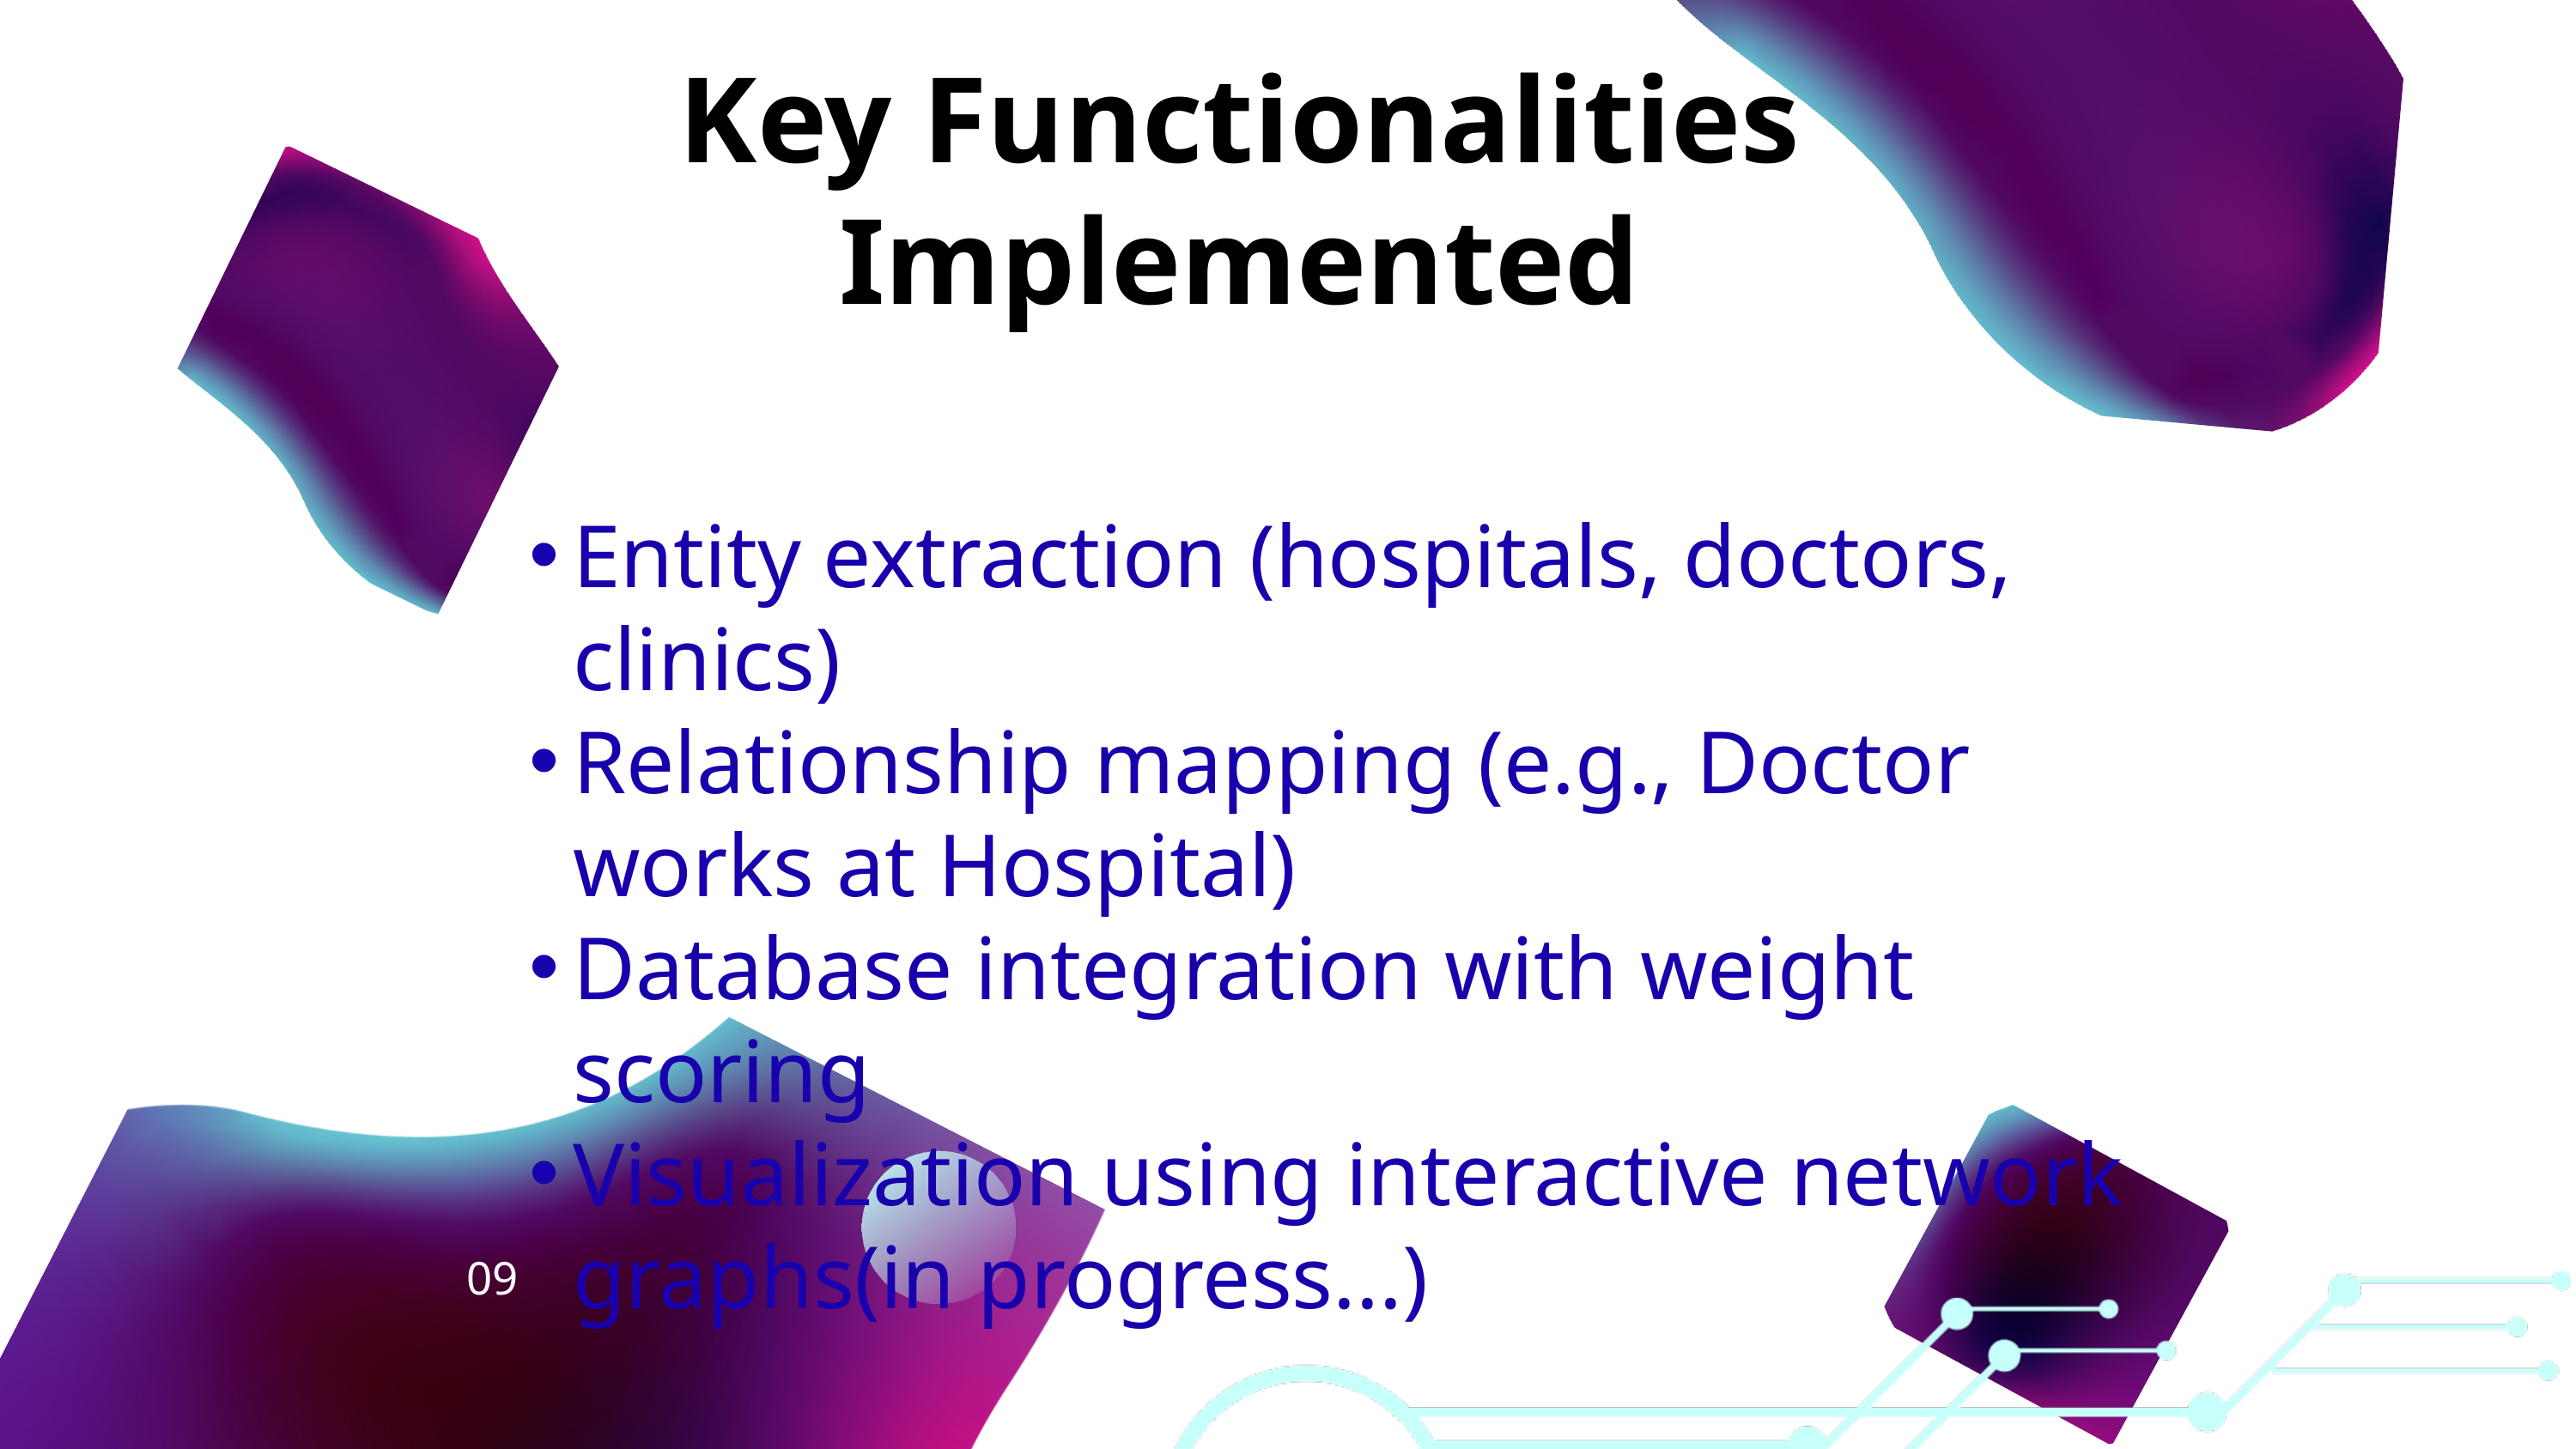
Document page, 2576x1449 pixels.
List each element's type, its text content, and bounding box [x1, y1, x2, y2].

text_box Entity extraction (hospitals, doctors, clinics) Relationship mapping (e.g., Doctor works at Hospital) Database integration with weight scoring Visualization using interactive network graphs(in progress...) [486, 501, 2233, 1326]
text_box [861, 1150, 1016, 1304]
text_box [130, 144, 579, 616]
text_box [369, 76, 2110, 318]
text_box [1161, 1271, 2572, 1449]
text_box [1632, 0, 2411, 441]
text_box [0, 791, 1125, 1449]
text_box 09 [466, 1249, 486, 1304]
